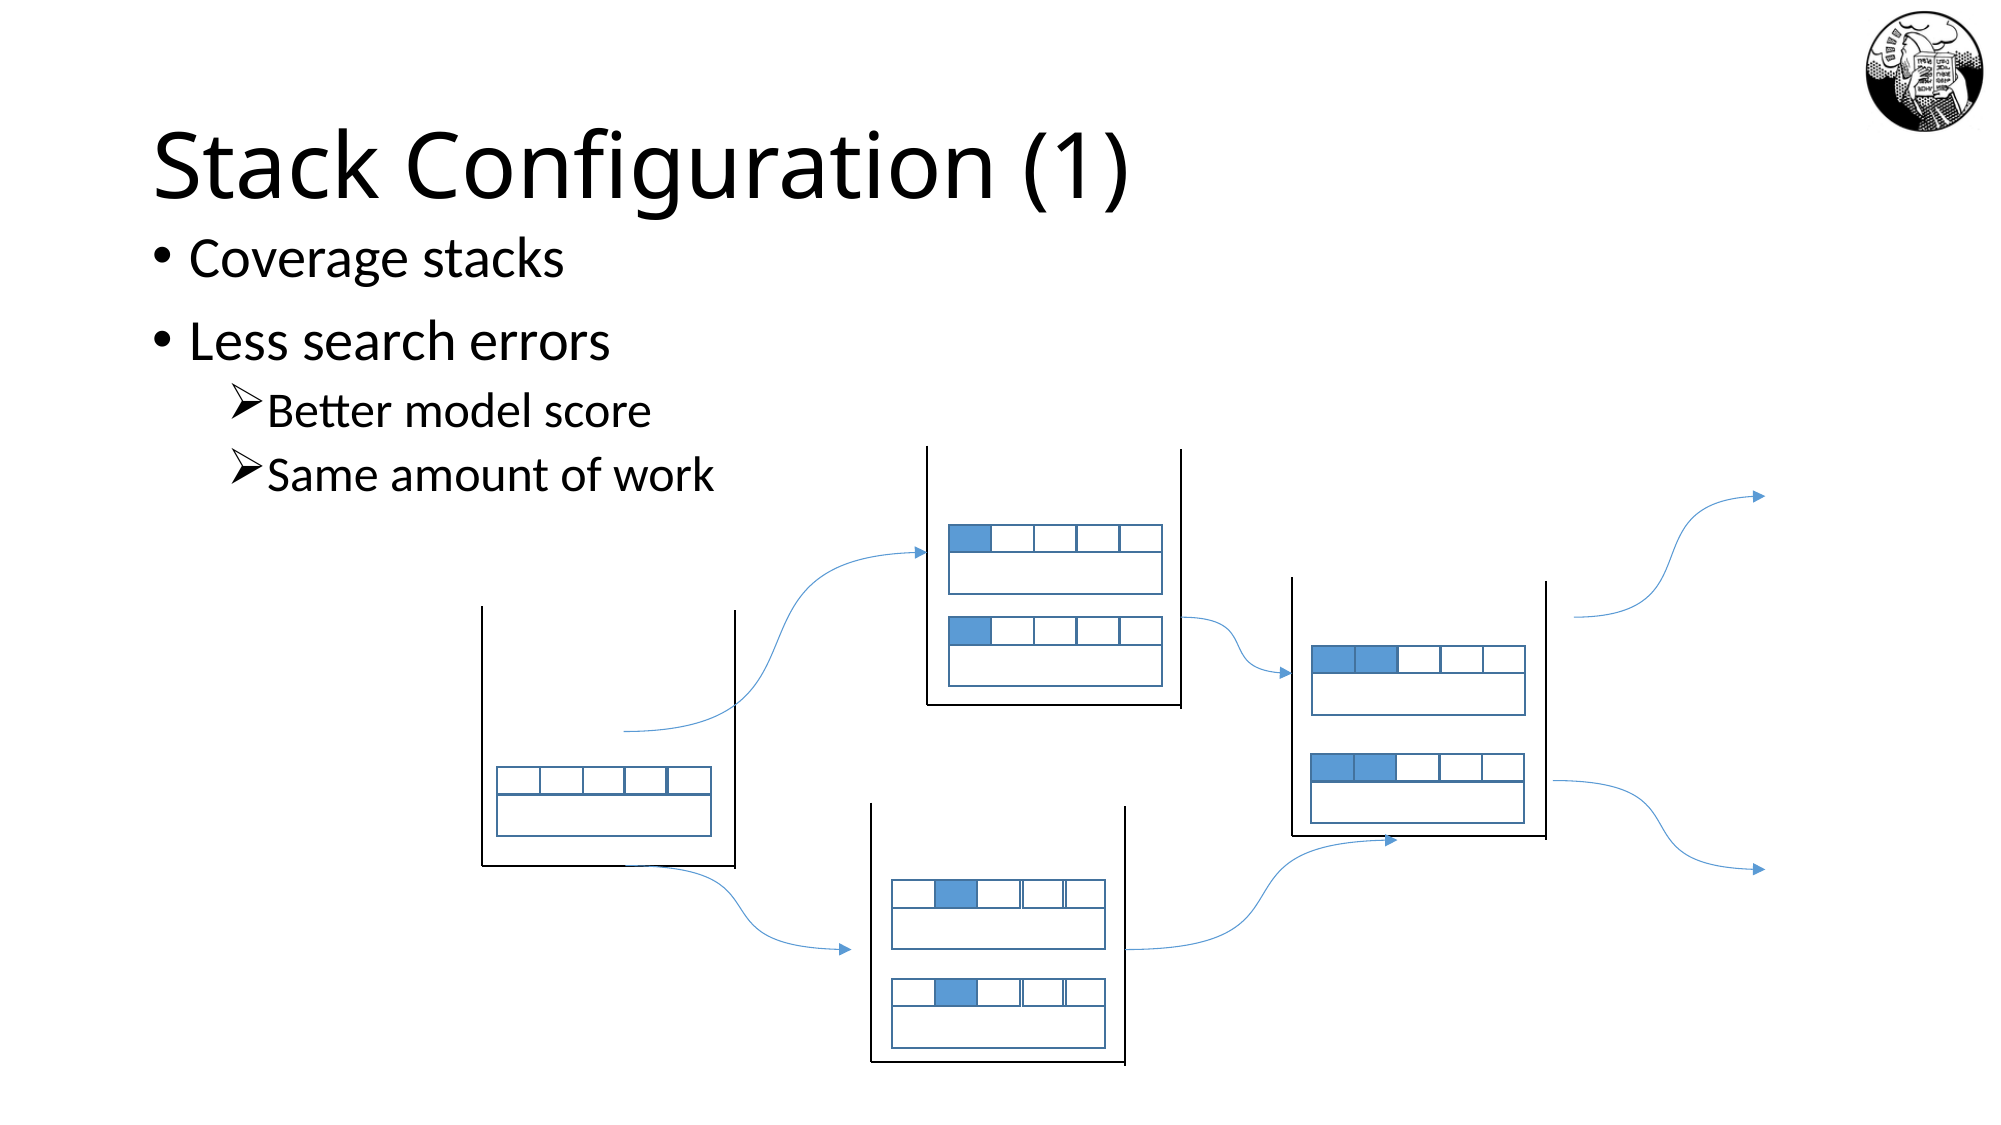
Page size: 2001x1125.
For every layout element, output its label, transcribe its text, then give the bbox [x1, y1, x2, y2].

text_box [623, 552, 928, 732]
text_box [481, 606, 736, 870]
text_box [1292, 576, 1546, 841]
list Coverage stacks Less search errors Better model score Same amount of work [137, 219, 1863, 1014]
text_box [625, 865, 852, 950]
picture [1862, 10, 1986, 134]
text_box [1124, 839, 1398, 950]
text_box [1573, 496, 1766, 618]
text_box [927, 445, 1181, 709]
title Stack Configuration (1) [137, 59, 1863, 219]
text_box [1180, 617, 1293, 674]
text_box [1552, 780, 1766, 870]
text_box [871, 802, 1125, 1066]
